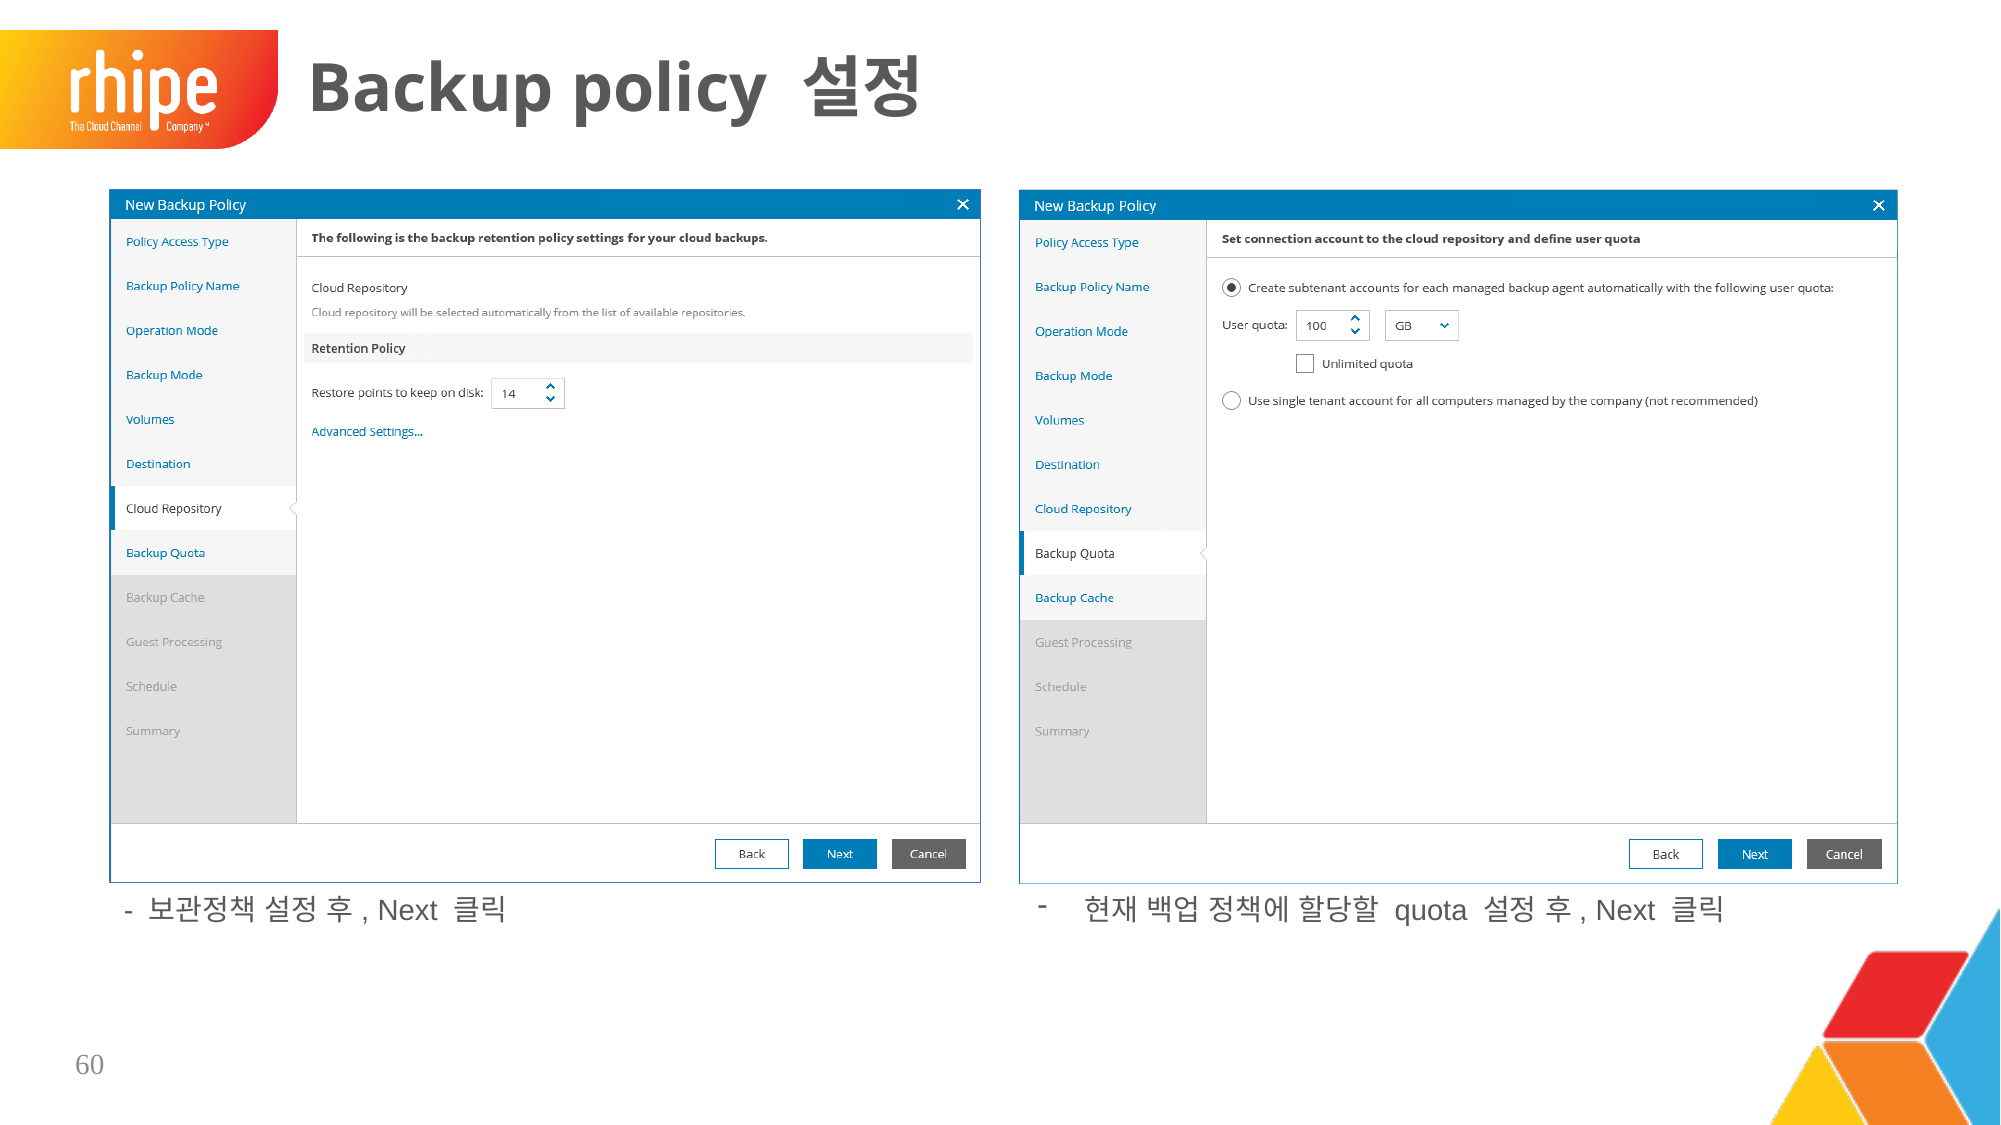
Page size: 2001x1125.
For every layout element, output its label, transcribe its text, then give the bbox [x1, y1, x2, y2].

slide_number 60 [25, 1033, 155, 1093]
text_box 현재 백업 정책에 할당할 quota 설정 후, Next 클릭 [1022, 883, 1944, 934]
title Backup policy 설정 [292, 31, 1944, 150]
text_box - 보관정책 설정 후, Next 클릭 [109, 883, 955, 934]
picture [0, 0, 2000, 1125]
